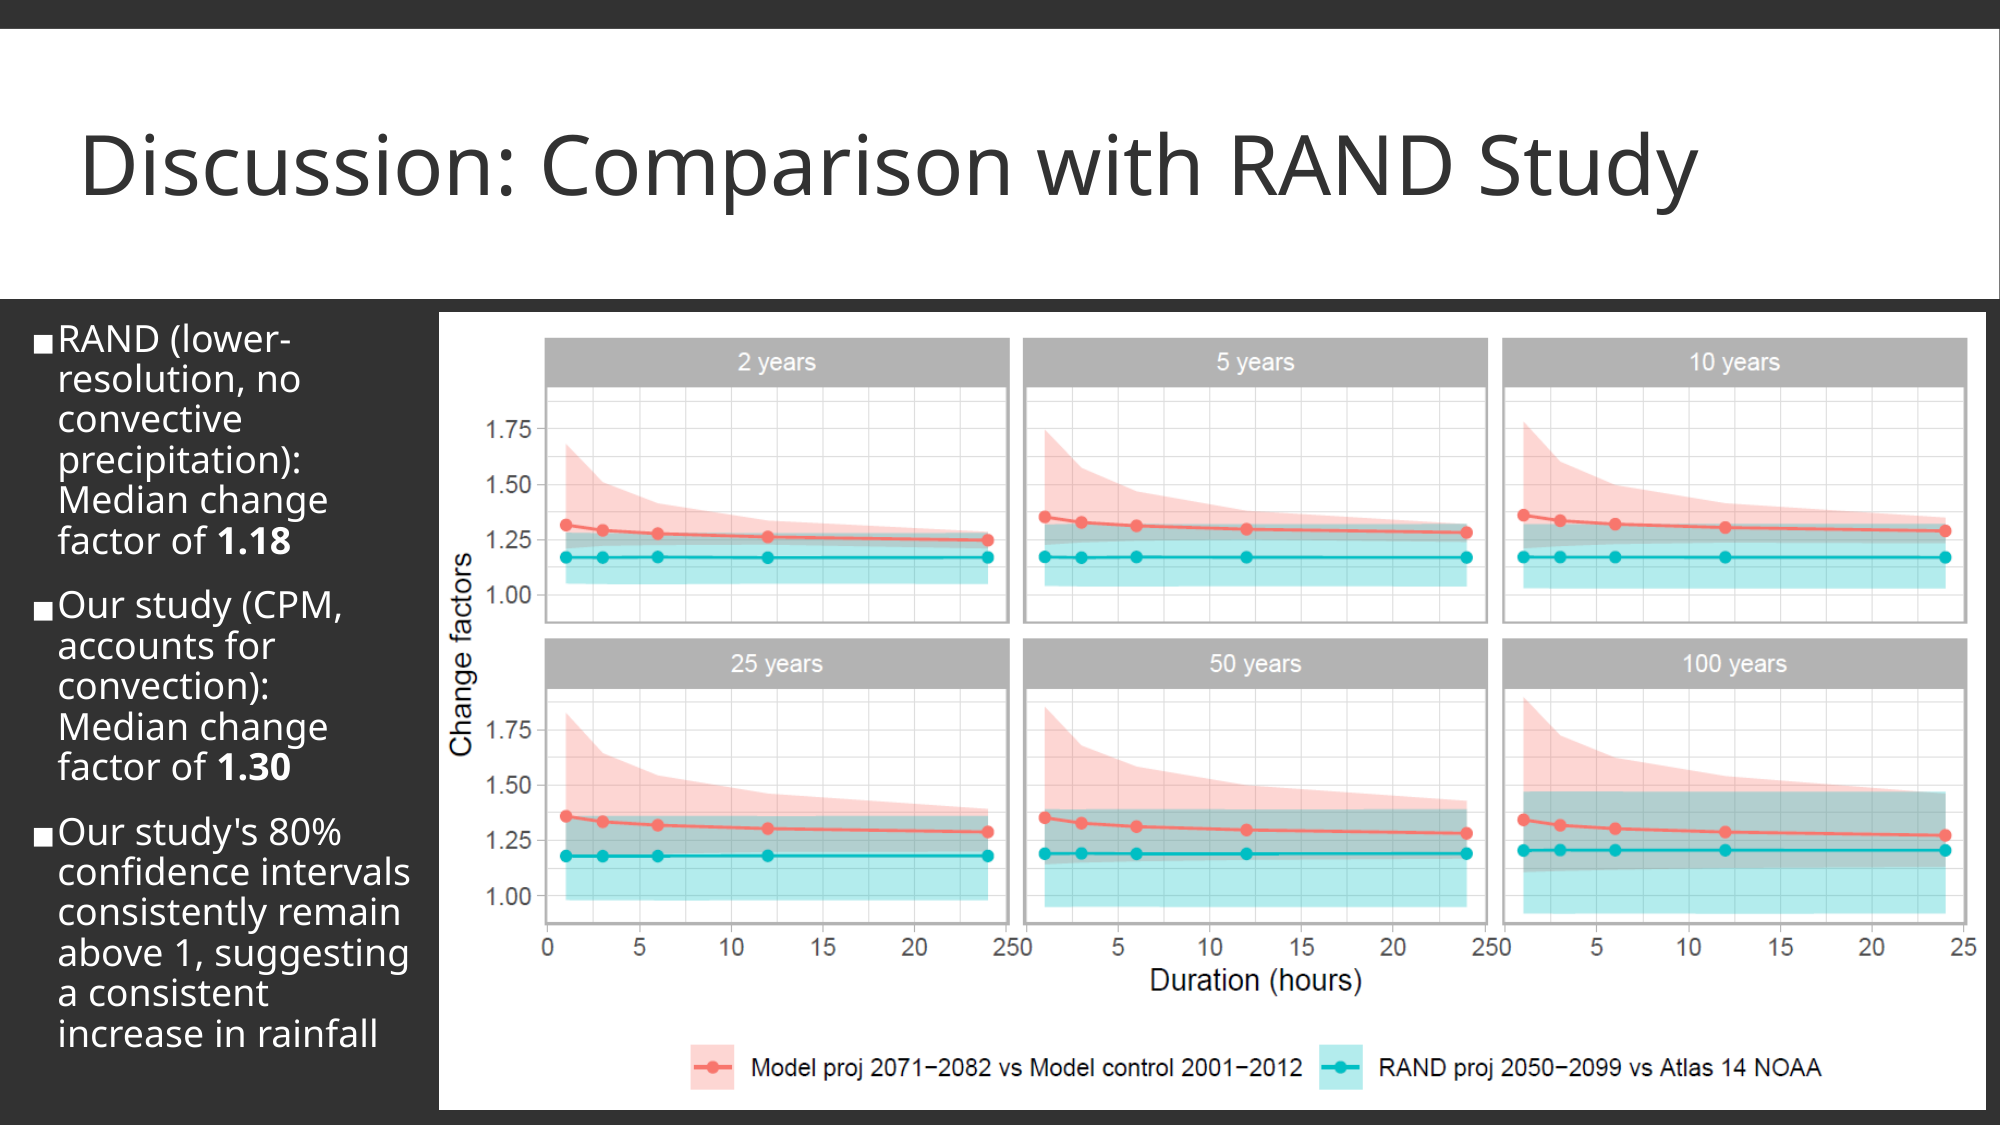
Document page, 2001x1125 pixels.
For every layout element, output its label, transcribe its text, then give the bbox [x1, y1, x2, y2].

picture [439, 311, 1986, 1111]
title Discussion: Comparison with RAND Study [63, 46, 1937, 295]
list RAND (lower-resolution, no convective precipitation): Median change factor of 1.18 Our study (CPM, accounts for convection): Median change factor of 1.30 Our study's 80% confidence intervals consistently remain above 1, suggesting a consistent increase in rainfall [15, 312, 427, 1082]
